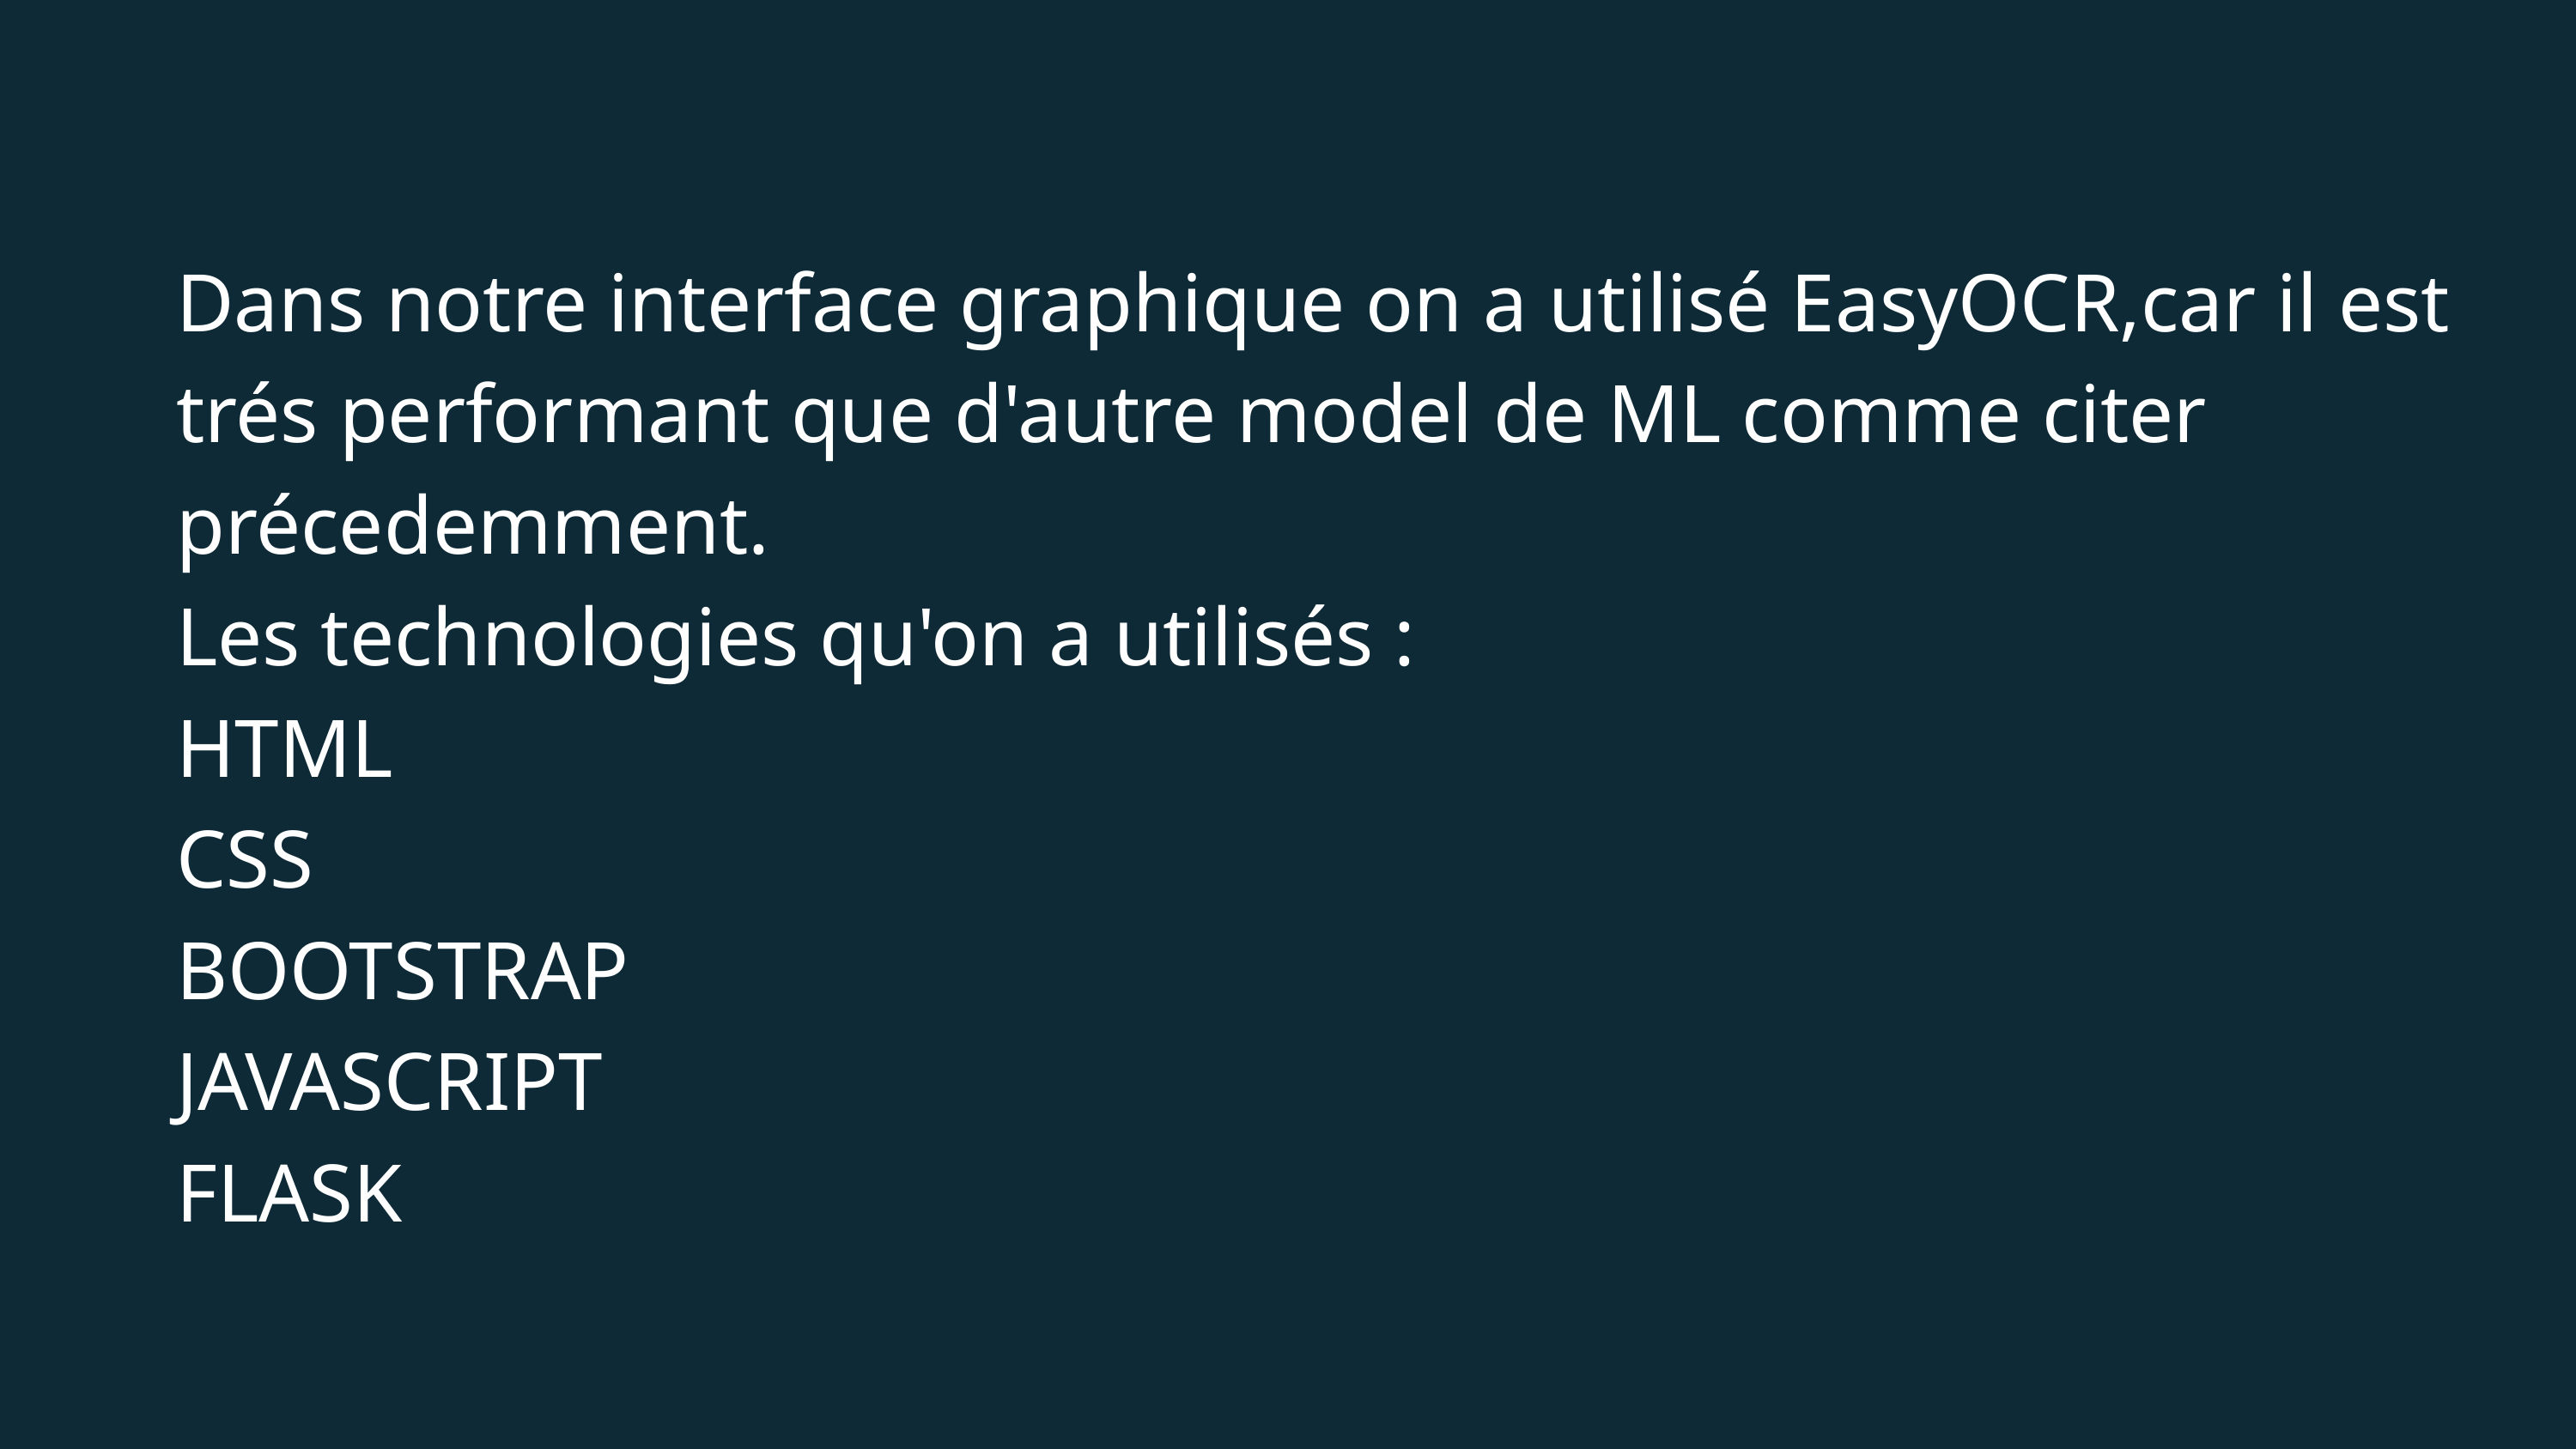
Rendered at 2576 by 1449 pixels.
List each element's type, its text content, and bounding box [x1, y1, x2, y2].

text_box Dans notre interface graphique on a utilisé EasyOCR,car il est trés performant que d'autre model de ML comme citer précedemment. Les technologies qu'on a utilisés : HTML CSS BOOTSTRAP JAVASCRIPT FLASK [176, 236, 2519, 1349]
